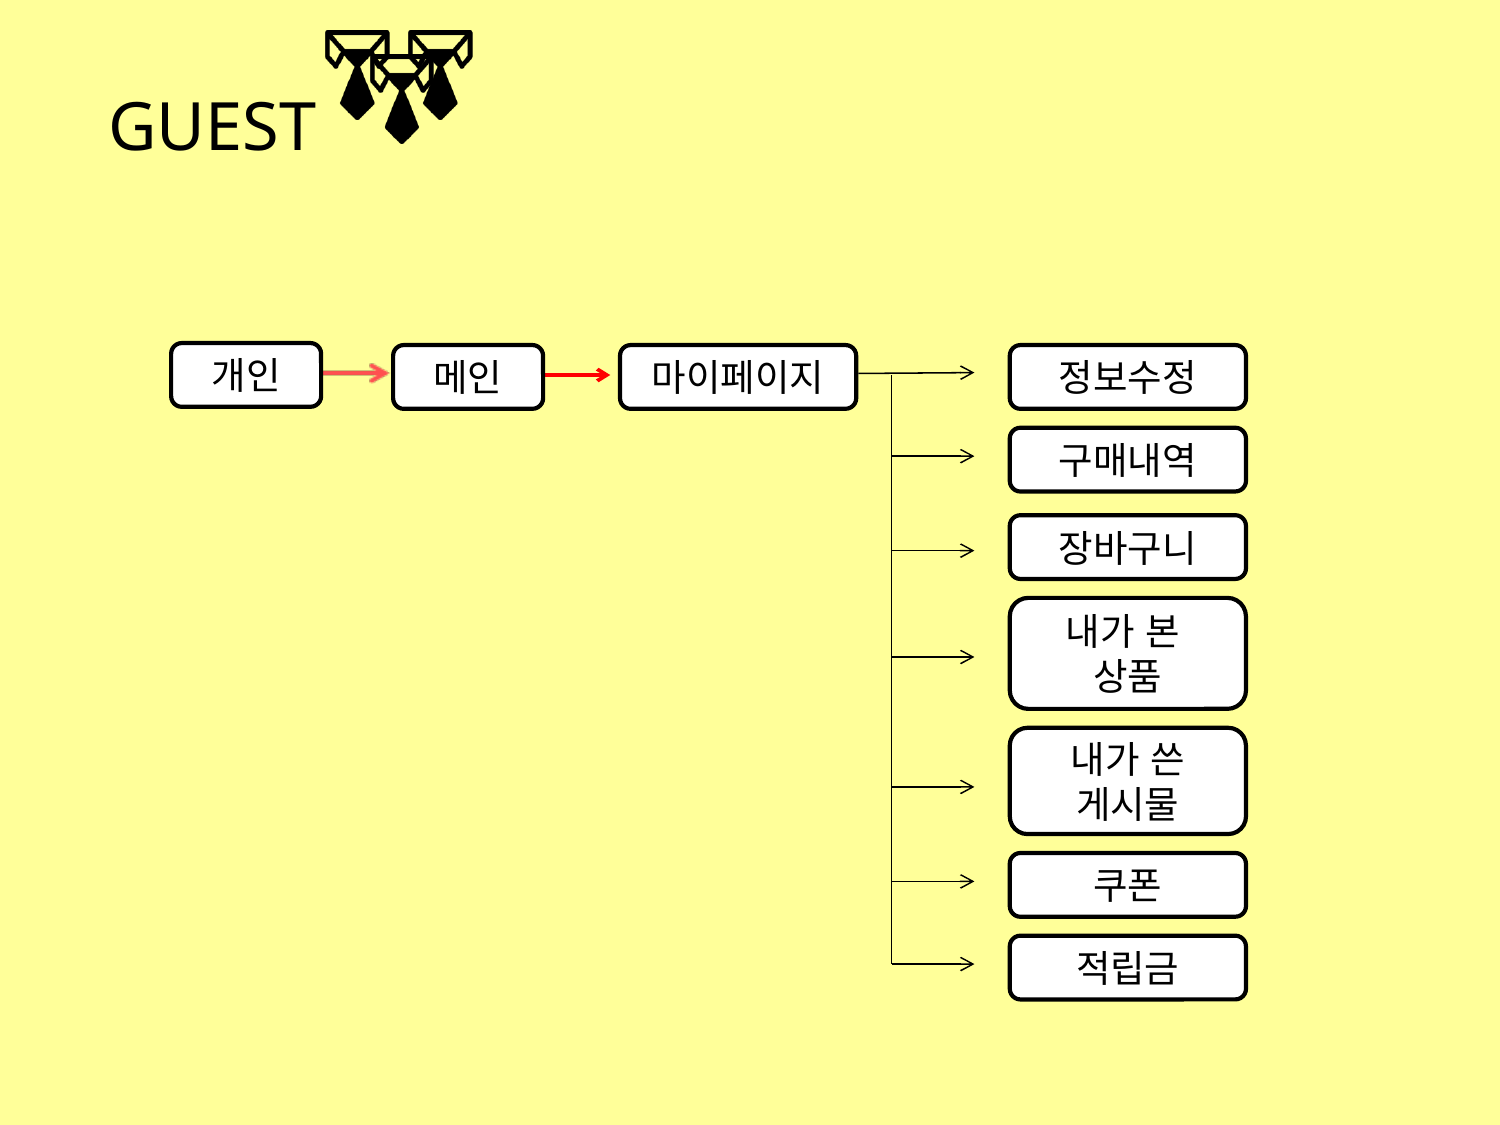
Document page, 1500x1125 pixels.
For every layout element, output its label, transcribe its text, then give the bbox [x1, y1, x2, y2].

text_box 마이페이지 [617, 342, 859, 411]
text_box 구매내역 [1007, 425, 1249, 494]
text_box 장바구니 [1007, 513, 1249, 582]
text_box 메인 [391, 342, 546, 411]
text_box GUEST [64, 76, 361, 172]
text_box 내가 쓴 게시물 [1007, 725, 1249, 837]
text_box 내가 본 상품 [1007, 595, 1249, 711]
text_box 적립금 [1007, 933, 1249, 1002]
text_box 쿠폰 [1007, 850, 1249, 919]
picture [312, 30, 485, 144]
picture [312, 361, 391, 384]
text_box 정보수정 [1007, 342, 1249, 411]
text_box 개인 [169, 340, 324, 409]
